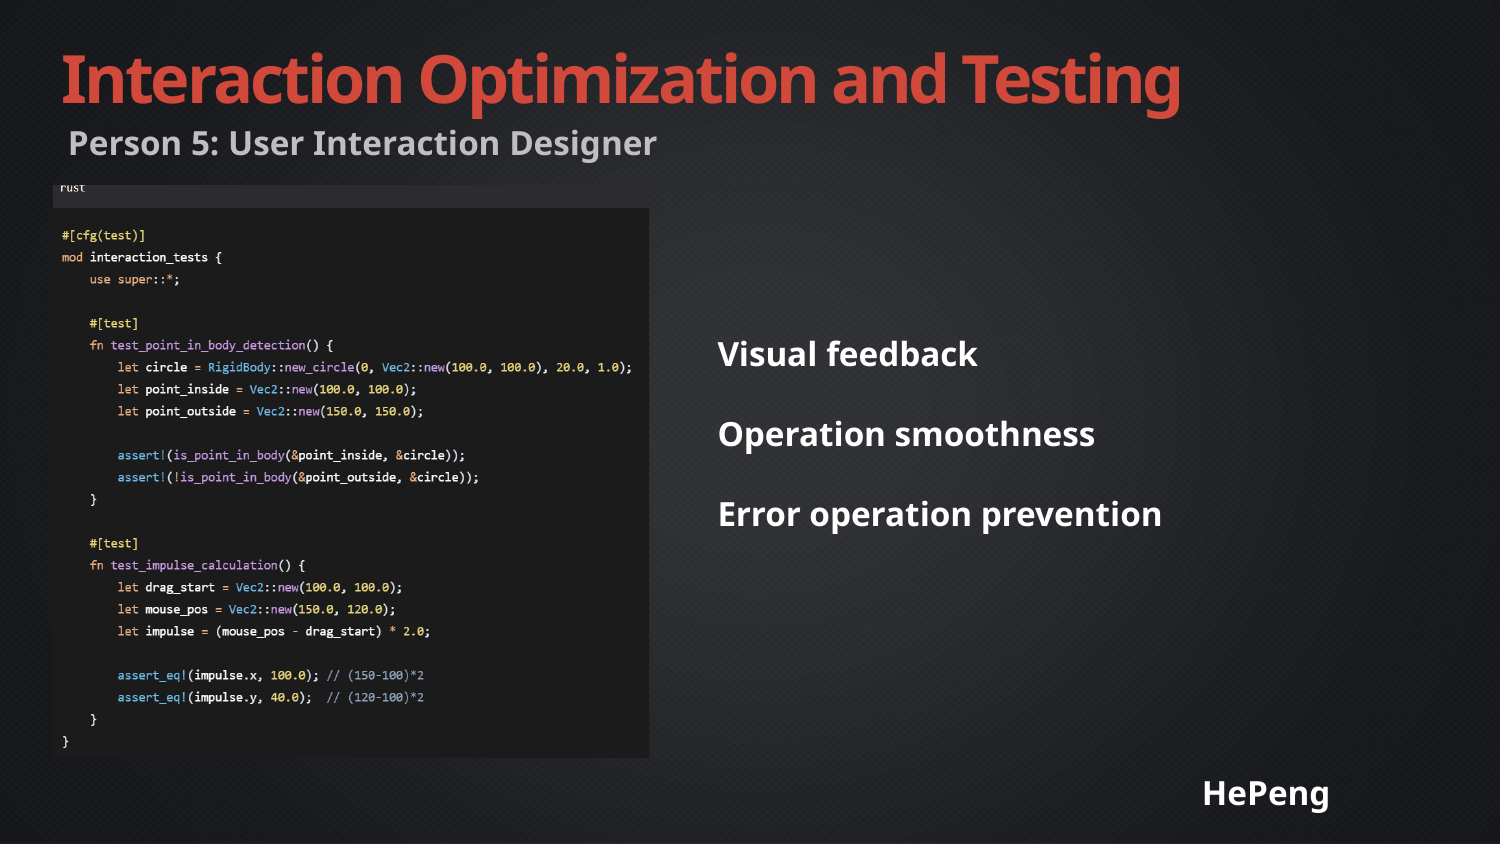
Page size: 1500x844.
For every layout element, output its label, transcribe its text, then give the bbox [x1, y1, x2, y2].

text_box Person 5: User Interaction Designer [53, 114, 1410, 170]
text_box Interaction Optimization and Testing [29, 29, 1449, 104]
text_box Visual feedback Operation smoothness Error operation prevention [702, 325, 1406, 541]
text_box HePeng [1187, 764, 1494, 837]
picture [0, 0, 1500, 844]
